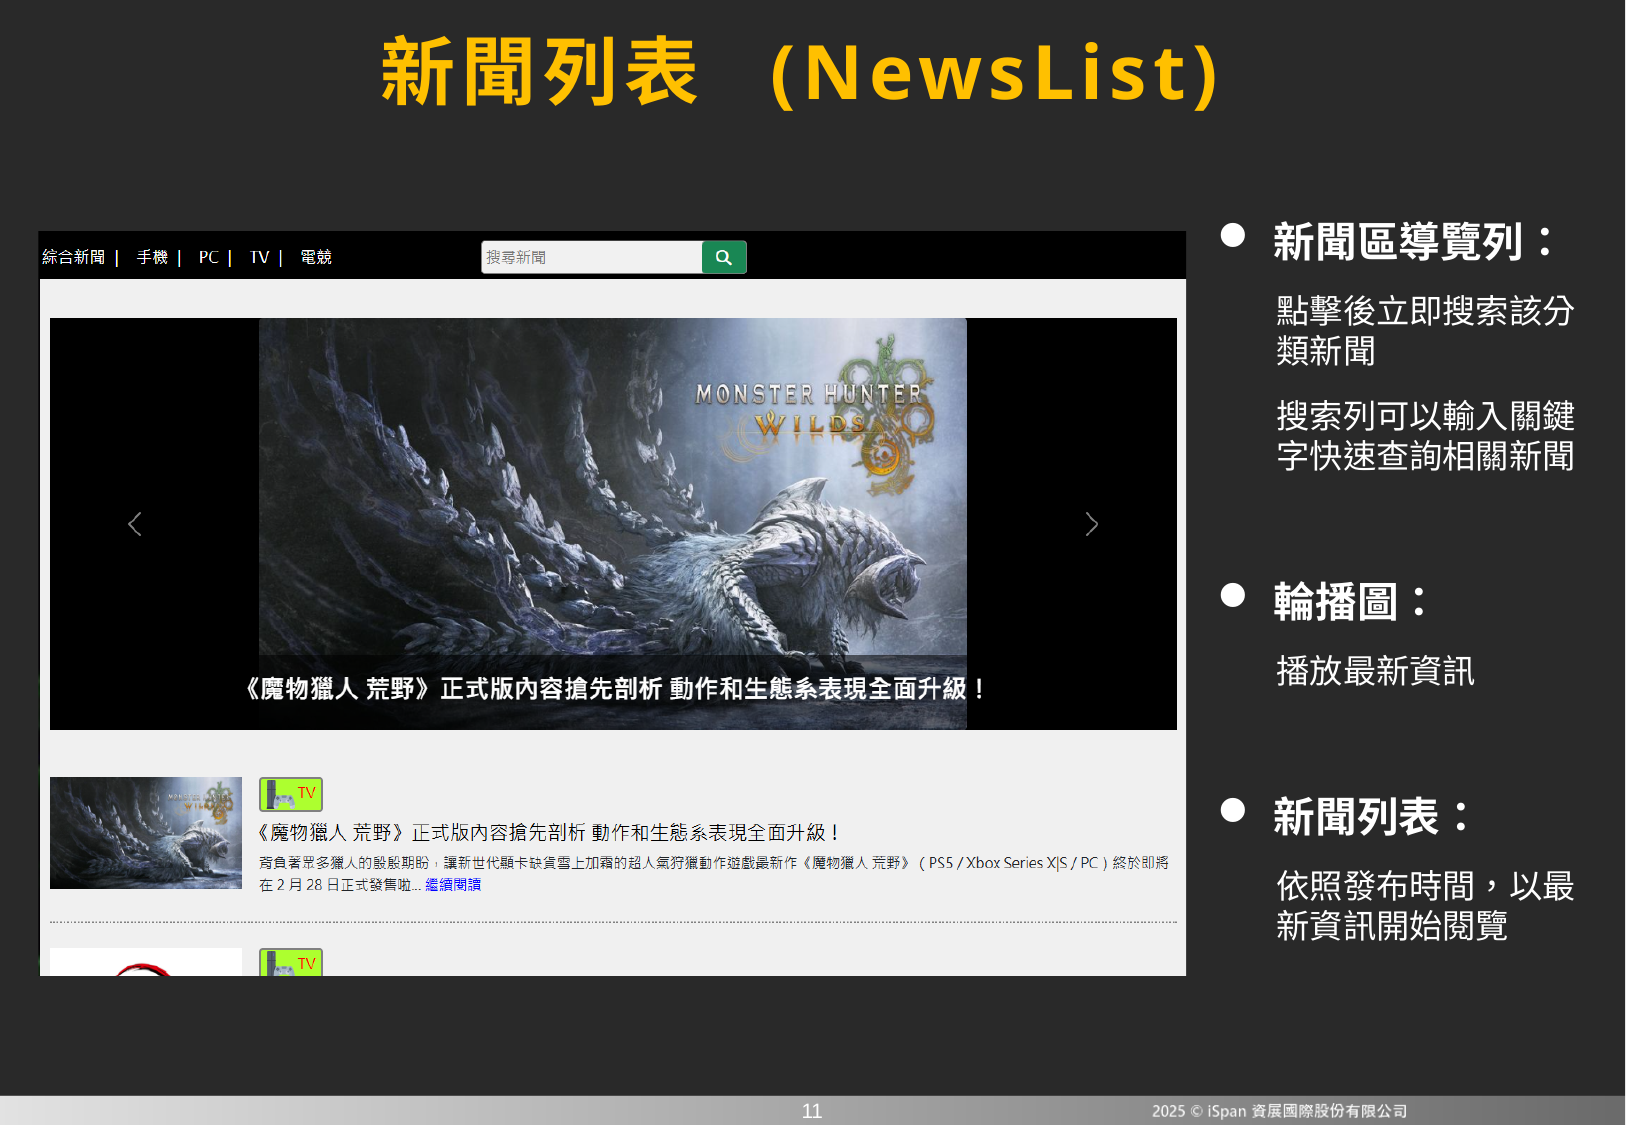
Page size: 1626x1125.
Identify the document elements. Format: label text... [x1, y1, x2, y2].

list 新聞區導覽列： 點擊後立即搜索該分類新聞 搜索列可以輸入關鍵字快速查詢相關新聞 輪播圖： 播放最新資訊 新聞列表： 依照發布時間，以最新資訊開始閱覽 [1202, 208, 1593, 1019]
title 新聞列表 (NewsList) [103, 13, 1522, 126]
picture [0, 0, 1626, 1125]
